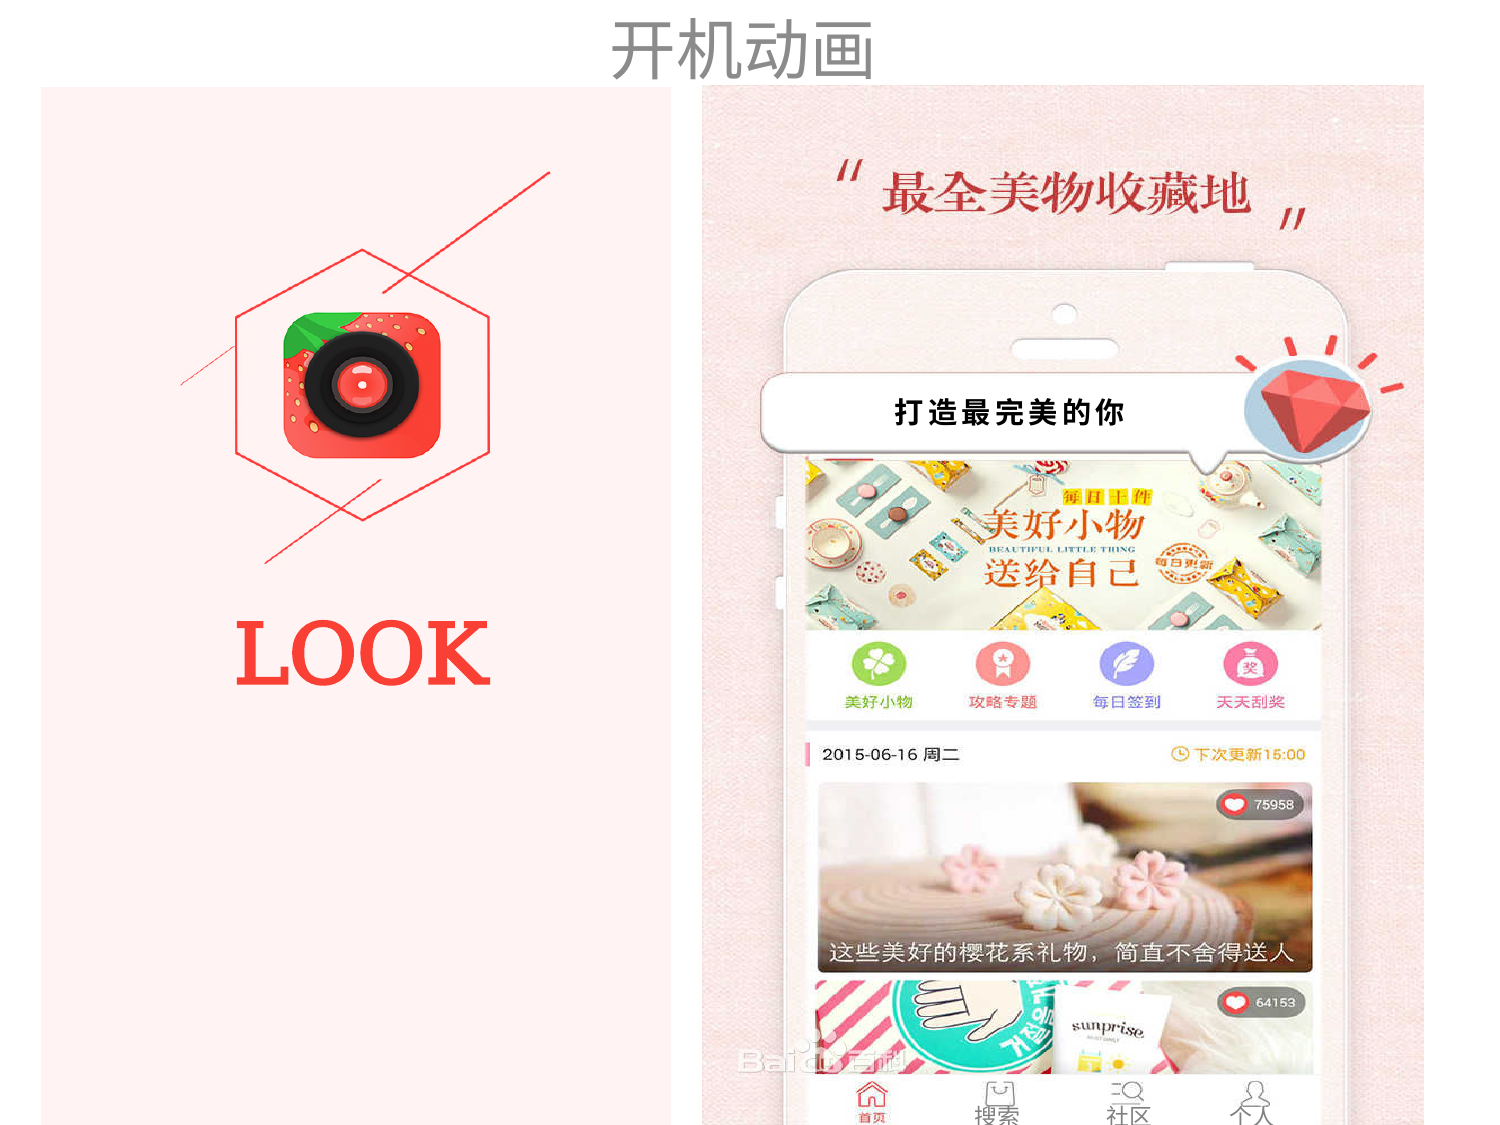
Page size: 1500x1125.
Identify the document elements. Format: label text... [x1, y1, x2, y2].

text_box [41, 87, 671, 1125]
subtitle 开机动画 [218, 0, 1269, 288]
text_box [702, 85, 1424, 1125]
